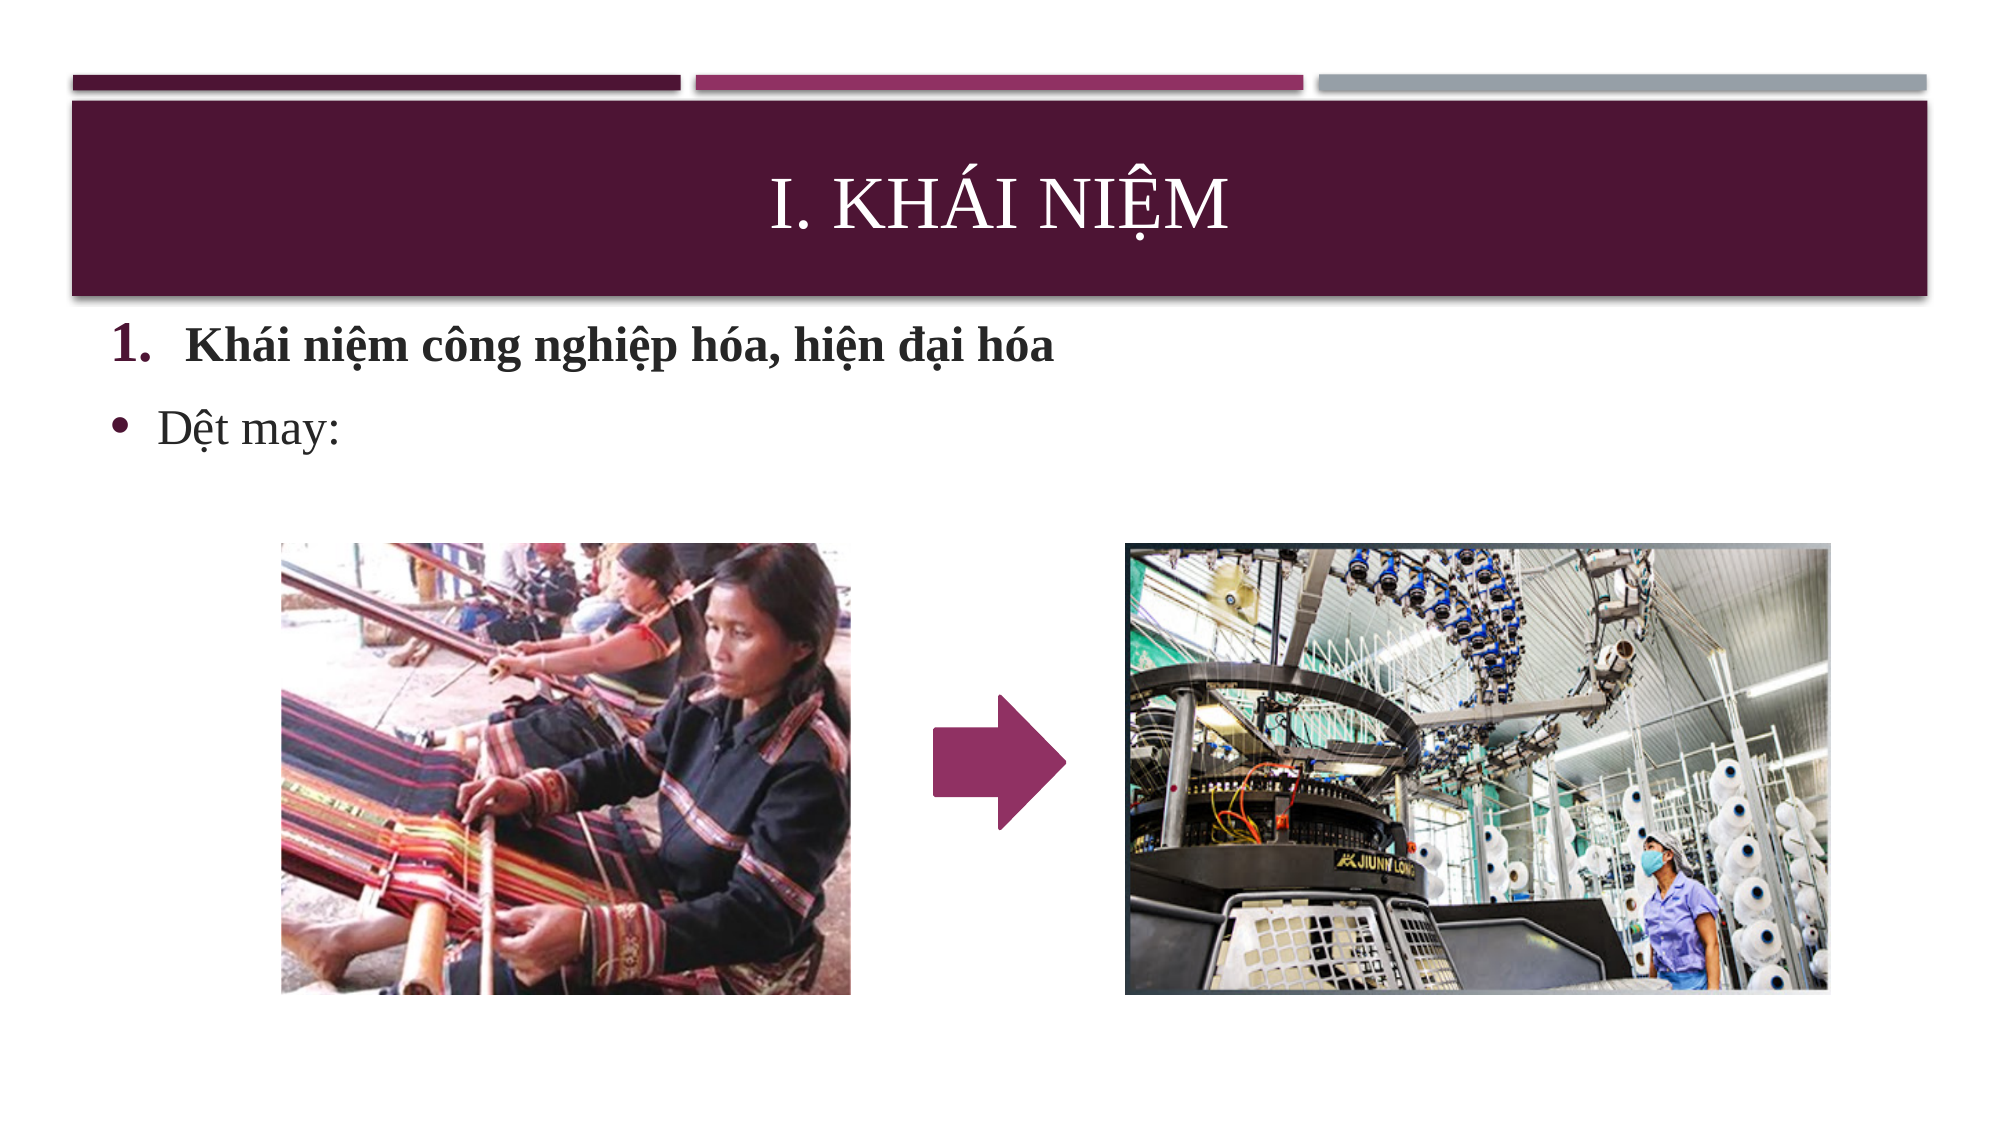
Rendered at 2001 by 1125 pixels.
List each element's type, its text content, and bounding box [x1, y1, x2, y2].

title I. khái niệm [95, 115, 1905, 282]
picture [281, 543, 852, 995]
text_box [933, 694, 1067, 831]
picture [1124, 543, 1832, 995]
text_box Khái niệm công nghiệp hóa, hiện đại hóa Dệt may: [95, 304, 1905, 674]
